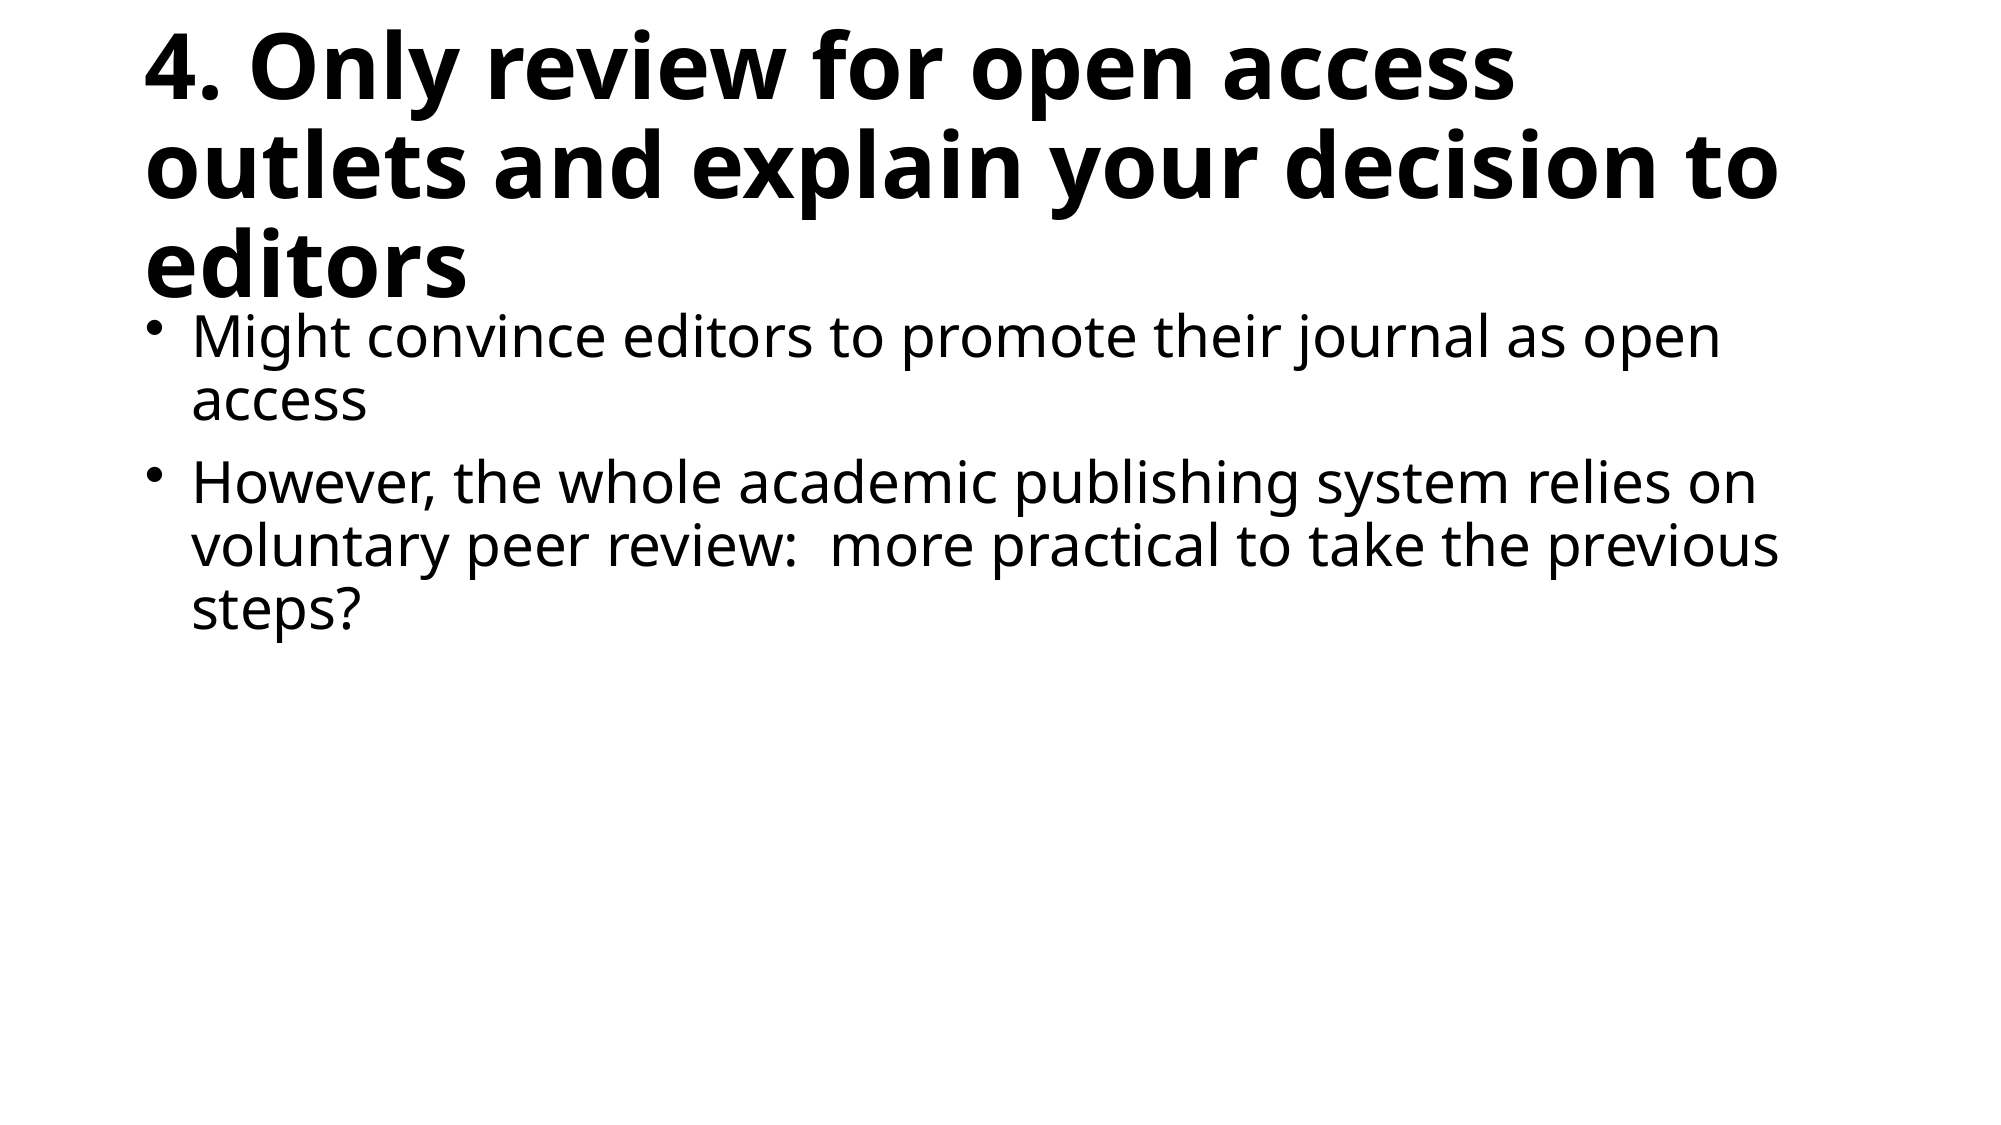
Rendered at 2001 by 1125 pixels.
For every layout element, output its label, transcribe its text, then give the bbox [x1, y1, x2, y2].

title 4. Only review for open access outlets and explain your decision to editors [136, 59, 1863, 278]
list Might convince editors to promote their journal as open access However, the whole academic publishing system relies on voluntary peer review: more practical to take the previous steps? [136, 298, 1863, 1014]
